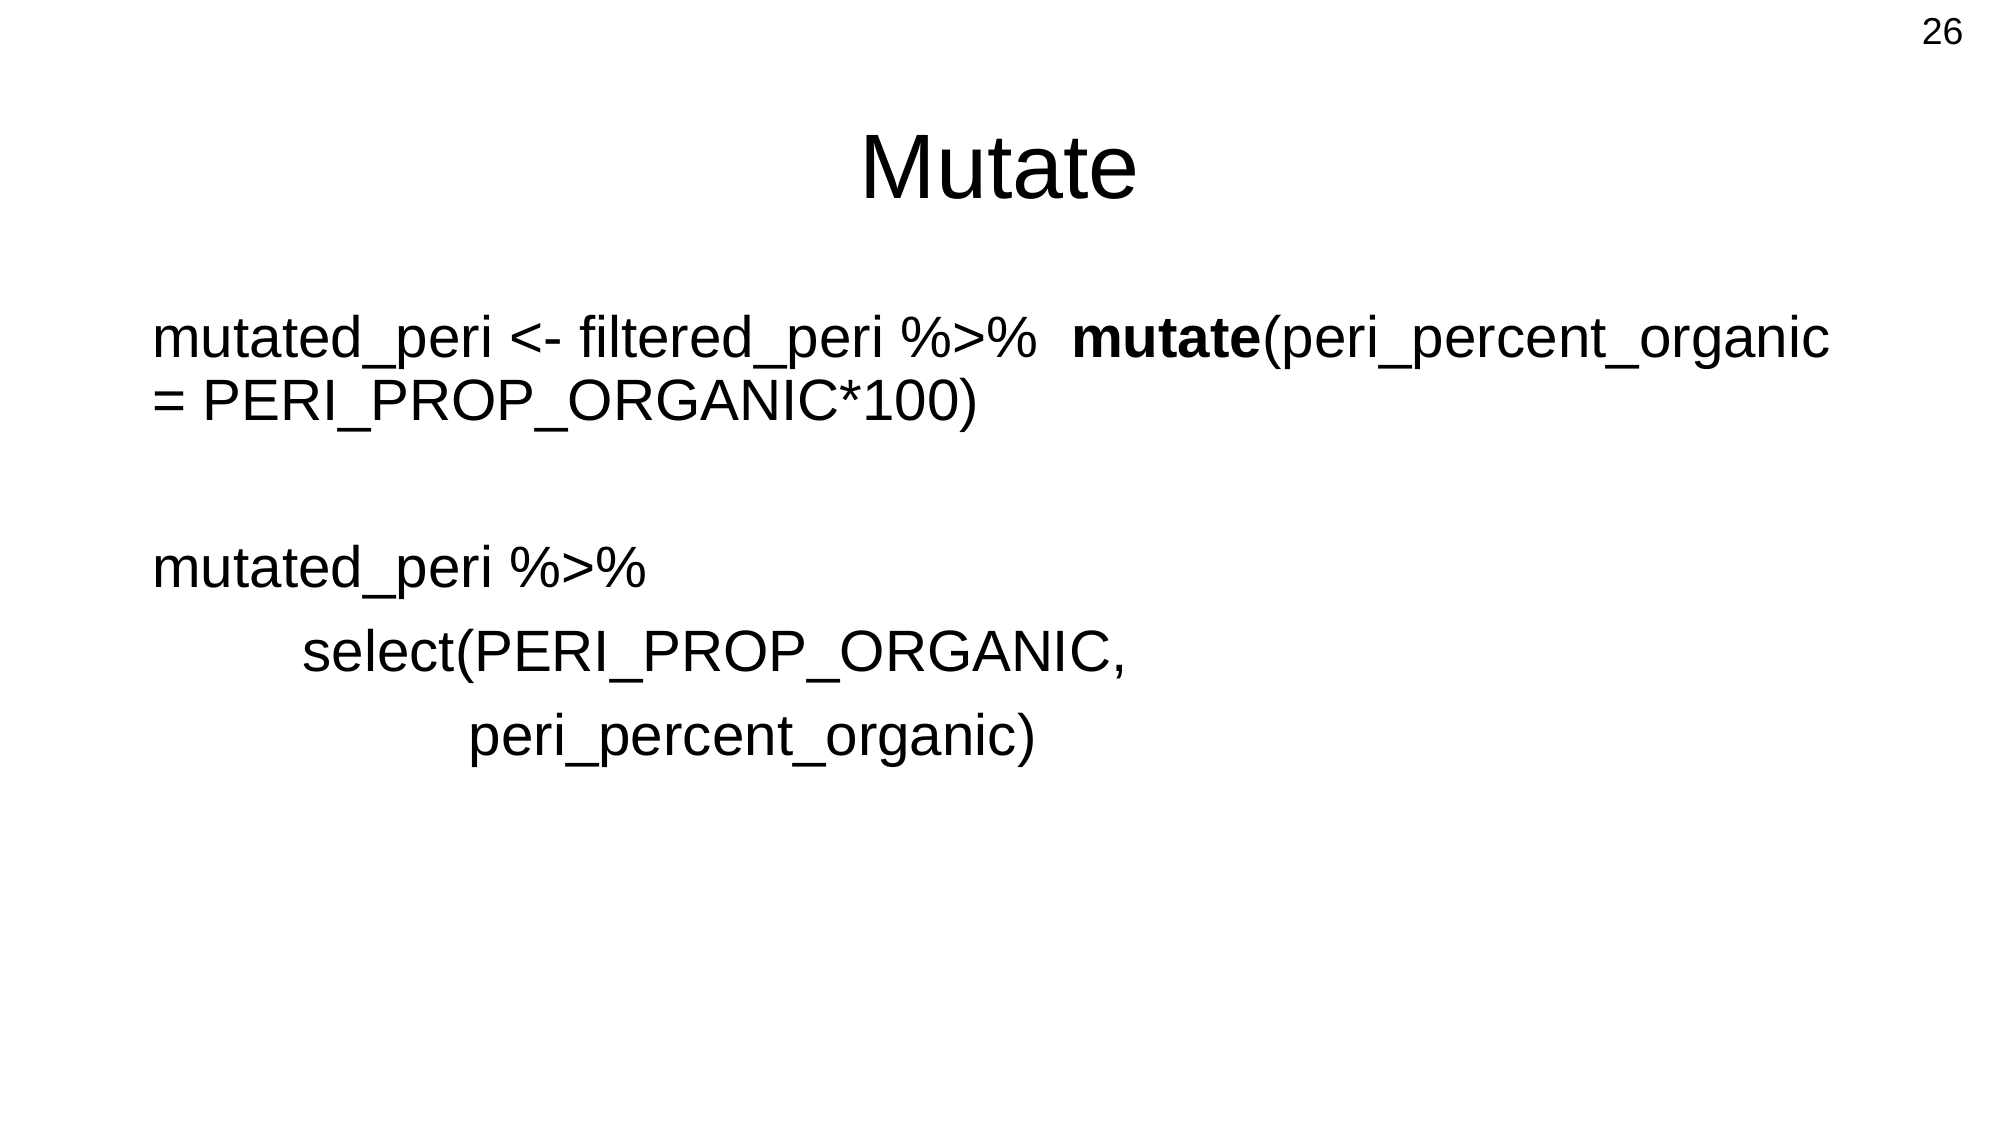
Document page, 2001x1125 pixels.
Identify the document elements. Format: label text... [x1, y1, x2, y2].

slide_number 26 [1550, 0, 2000, 60]
list mutated_peri <- filtered_peri %>% mutate(peri_percent_organic = PERI_PROP_ORGANIC*100) mutated_peri %>% select(PERI_PROP_ORGANIC, peri_percent_organic) [137, 299, 1863, 1014]
title Mutate [137, 59, 1863, 278]
